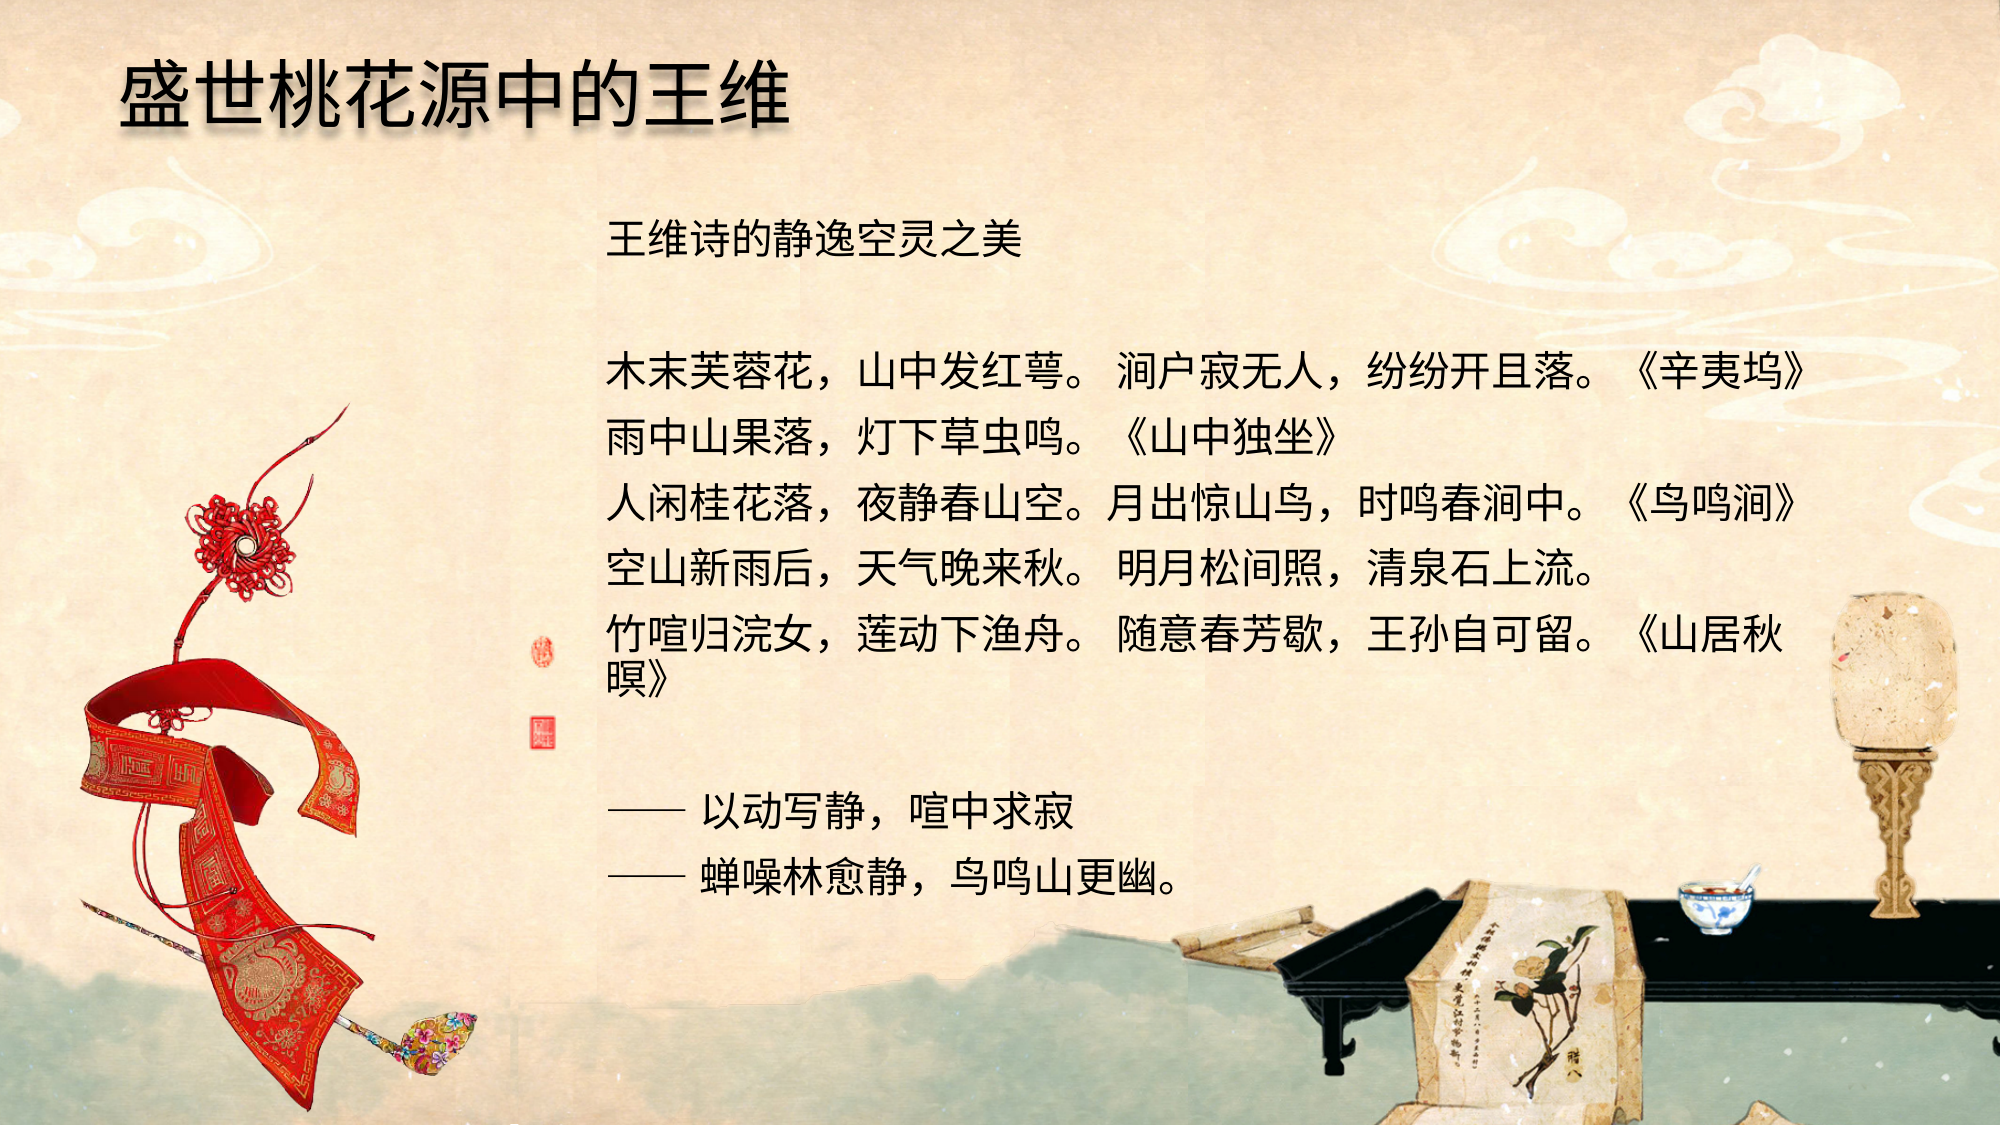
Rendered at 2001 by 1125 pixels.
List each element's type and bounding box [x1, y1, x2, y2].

picture [77, 400, 592, 1125]
text_box [0, 0, 2000, 1125]
